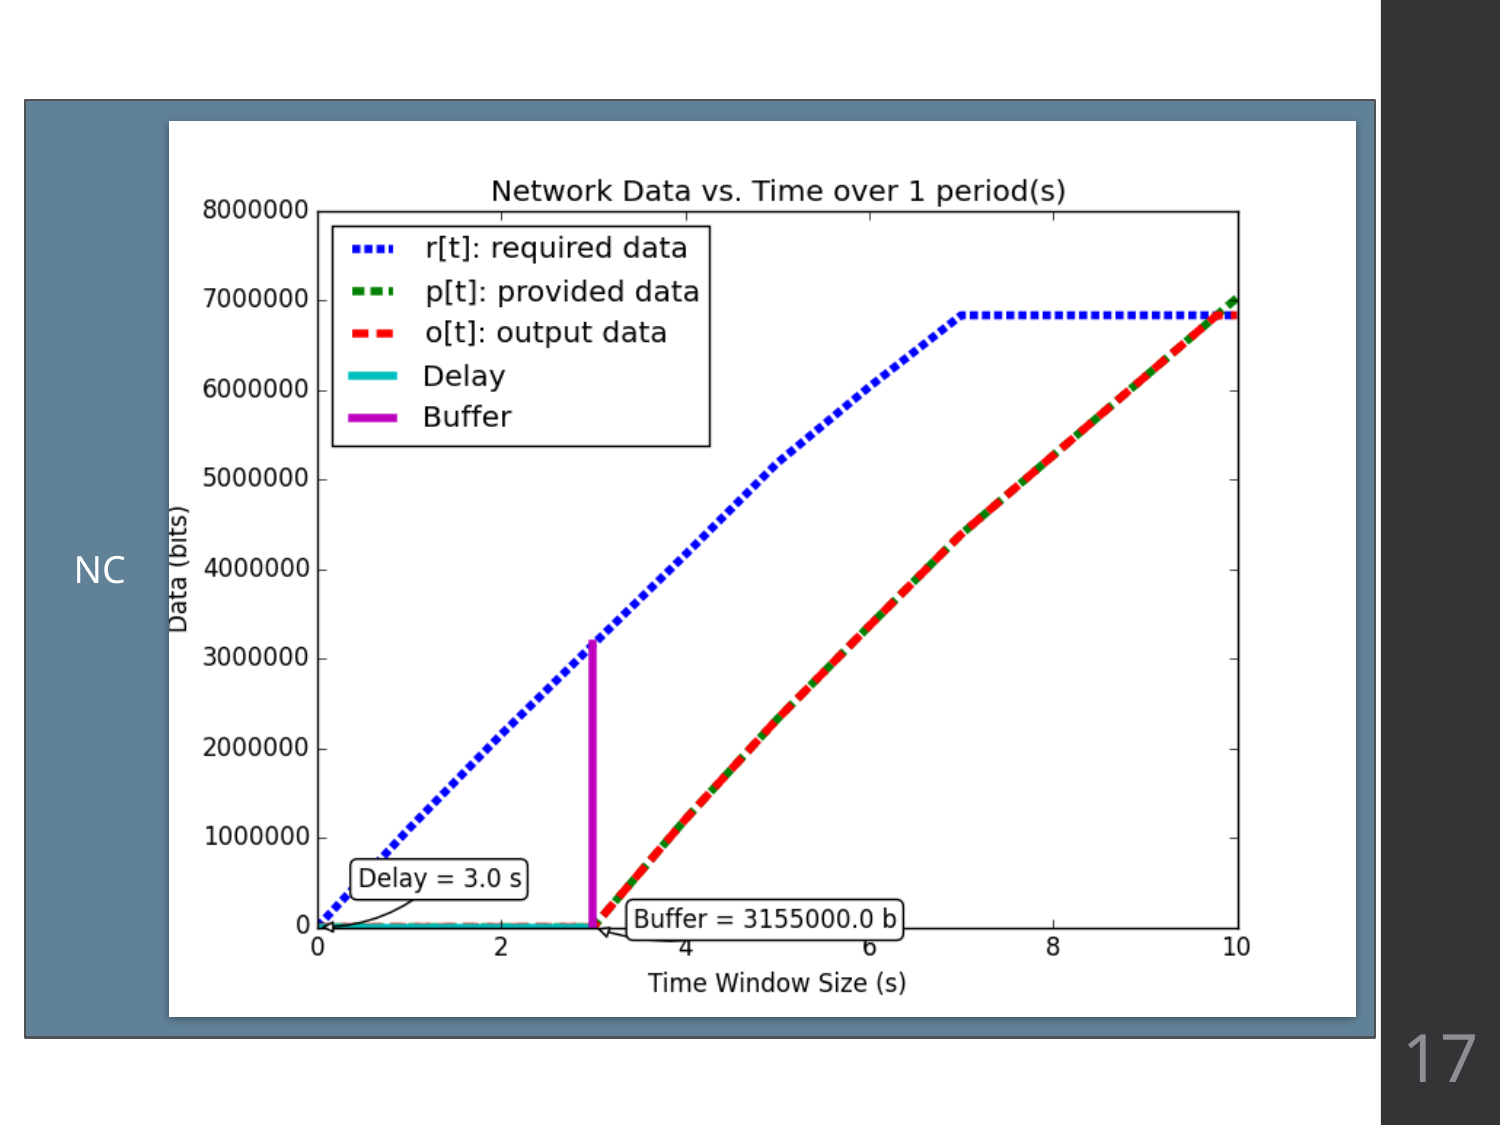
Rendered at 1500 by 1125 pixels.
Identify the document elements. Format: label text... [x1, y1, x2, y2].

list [169, 121, 1356, 1017]
slide_number 17 [1384, 1012, 1498, 1110]
text_box [24, 99, 1376, 1039]
text_box NC [58, 538, 141, 599]
